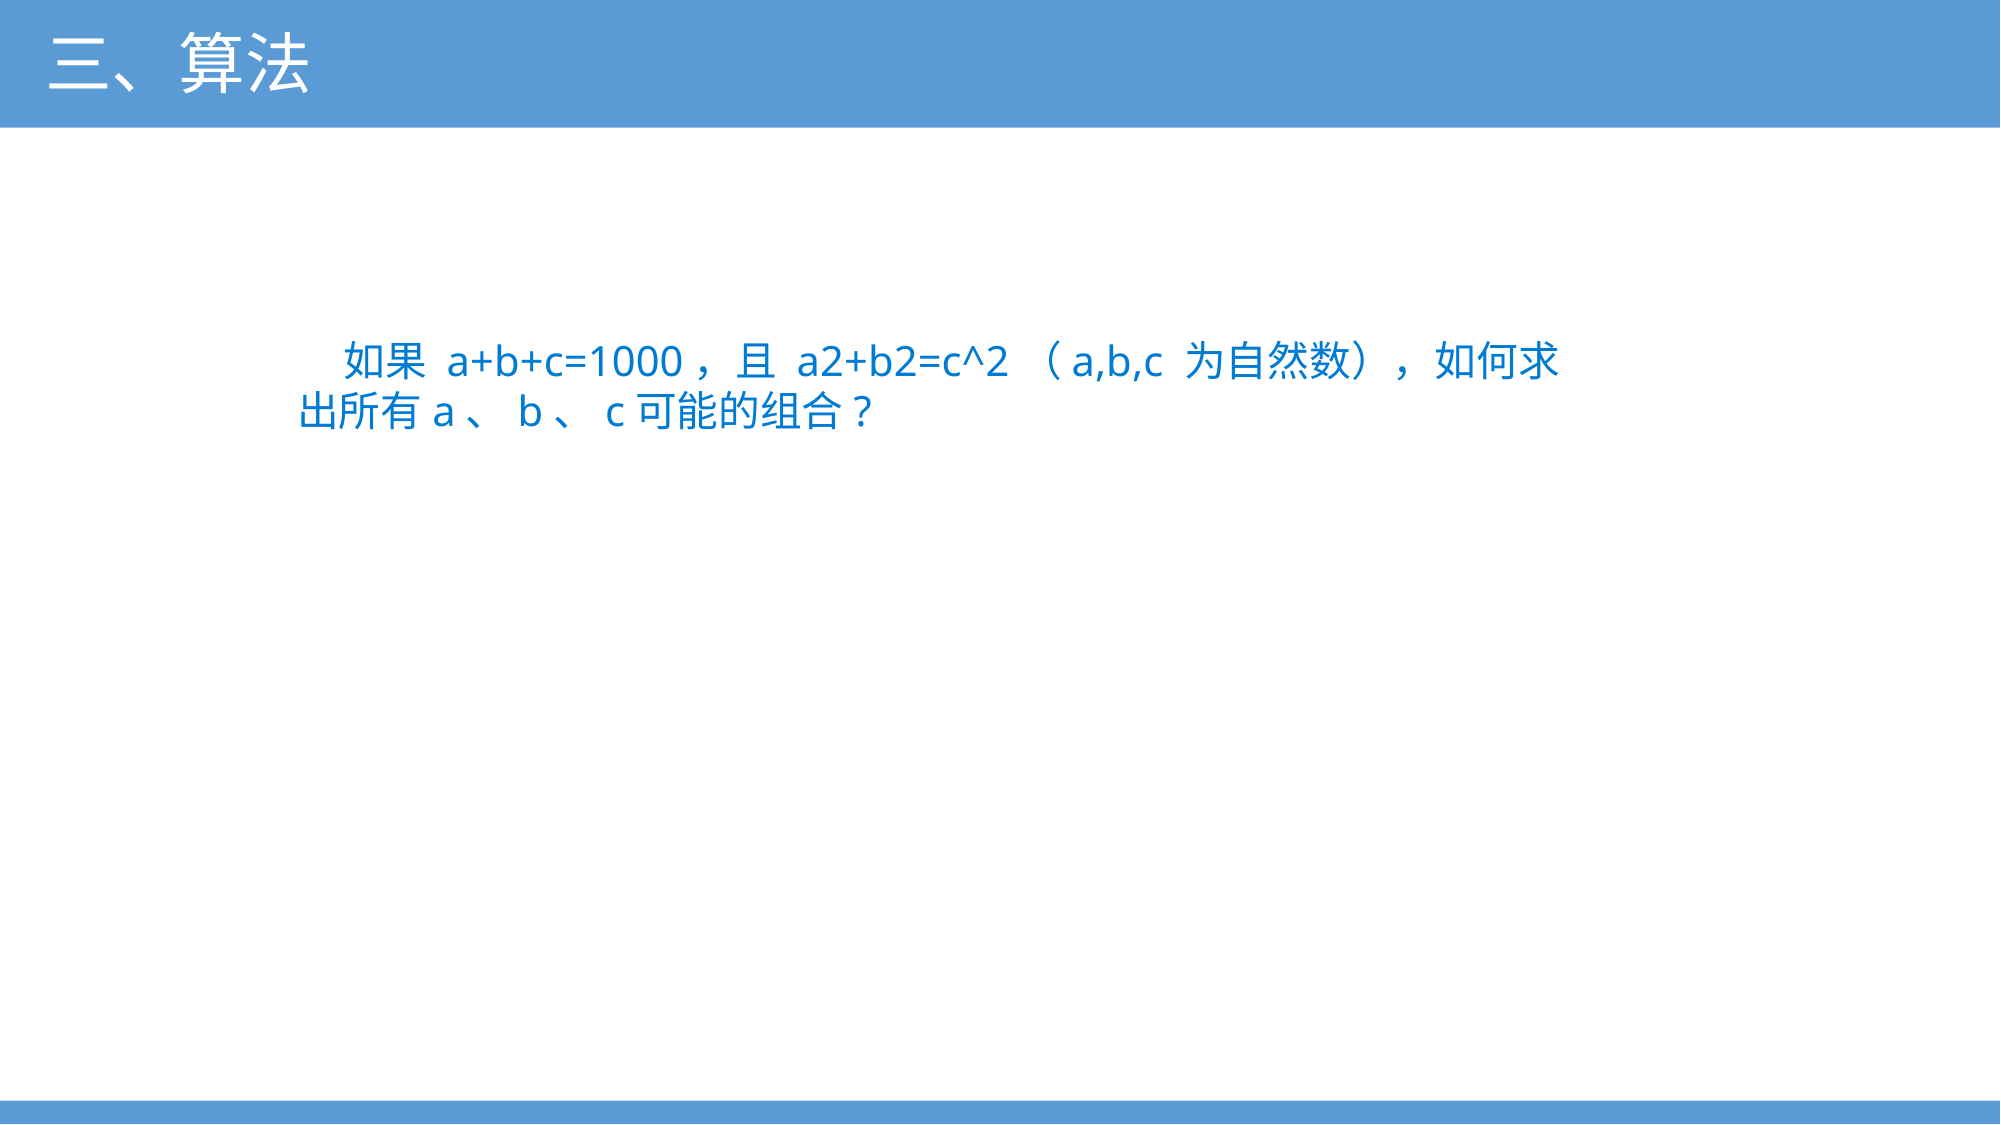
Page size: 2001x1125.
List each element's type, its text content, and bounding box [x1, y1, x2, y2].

text_box 三、算法 [30, 13, 1137, 109]
text_box 如果 a+b+c=1000，且 a2+b2=c^2（a,b,c 为自然数），如何求出所有a、b、c可能的组合? [282, 327, 1598, 443]
